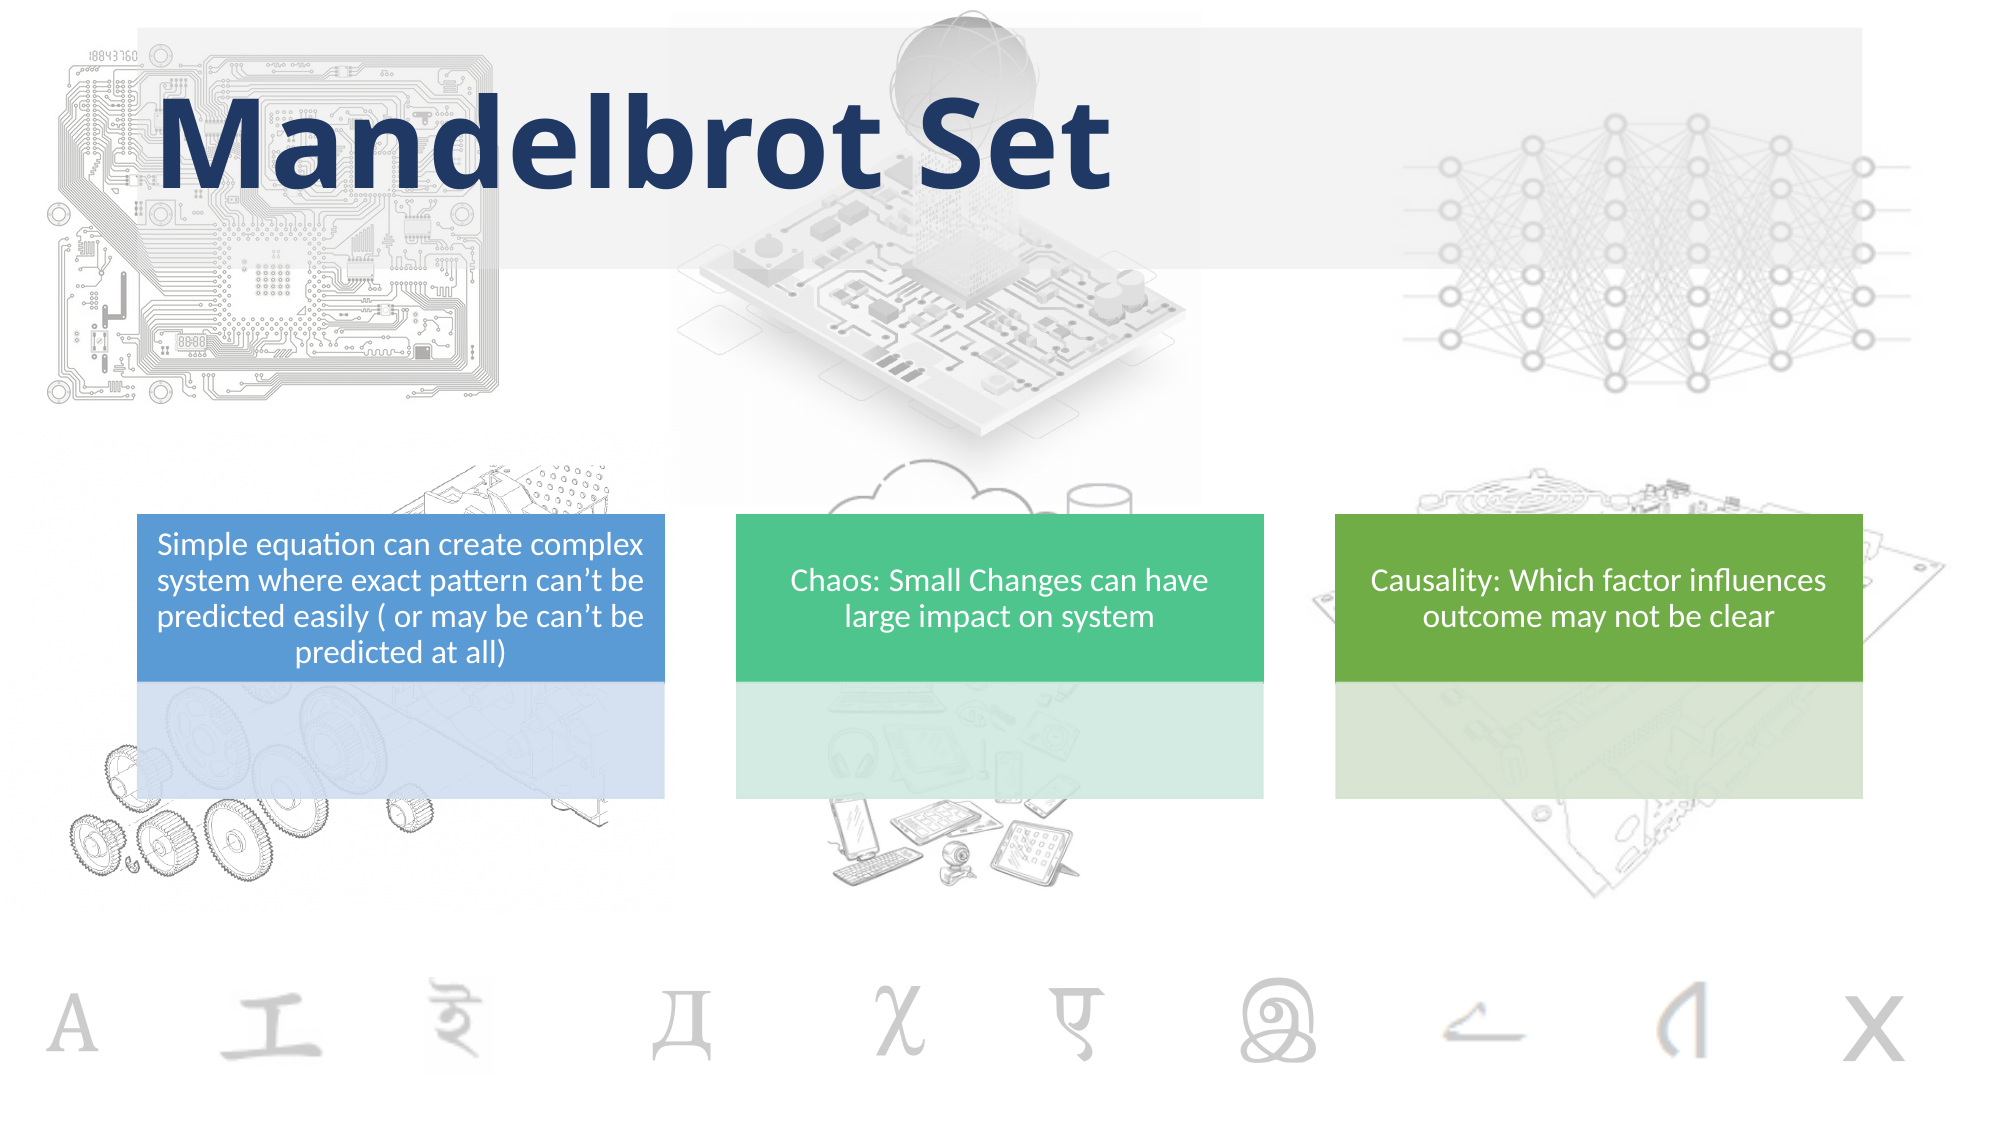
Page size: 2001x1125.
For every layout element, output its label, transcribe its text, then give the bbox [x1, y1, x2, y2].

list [137, 299, 1863, 1014]
text_box Mandelbrot Set [137, 27, 1863, 269]
